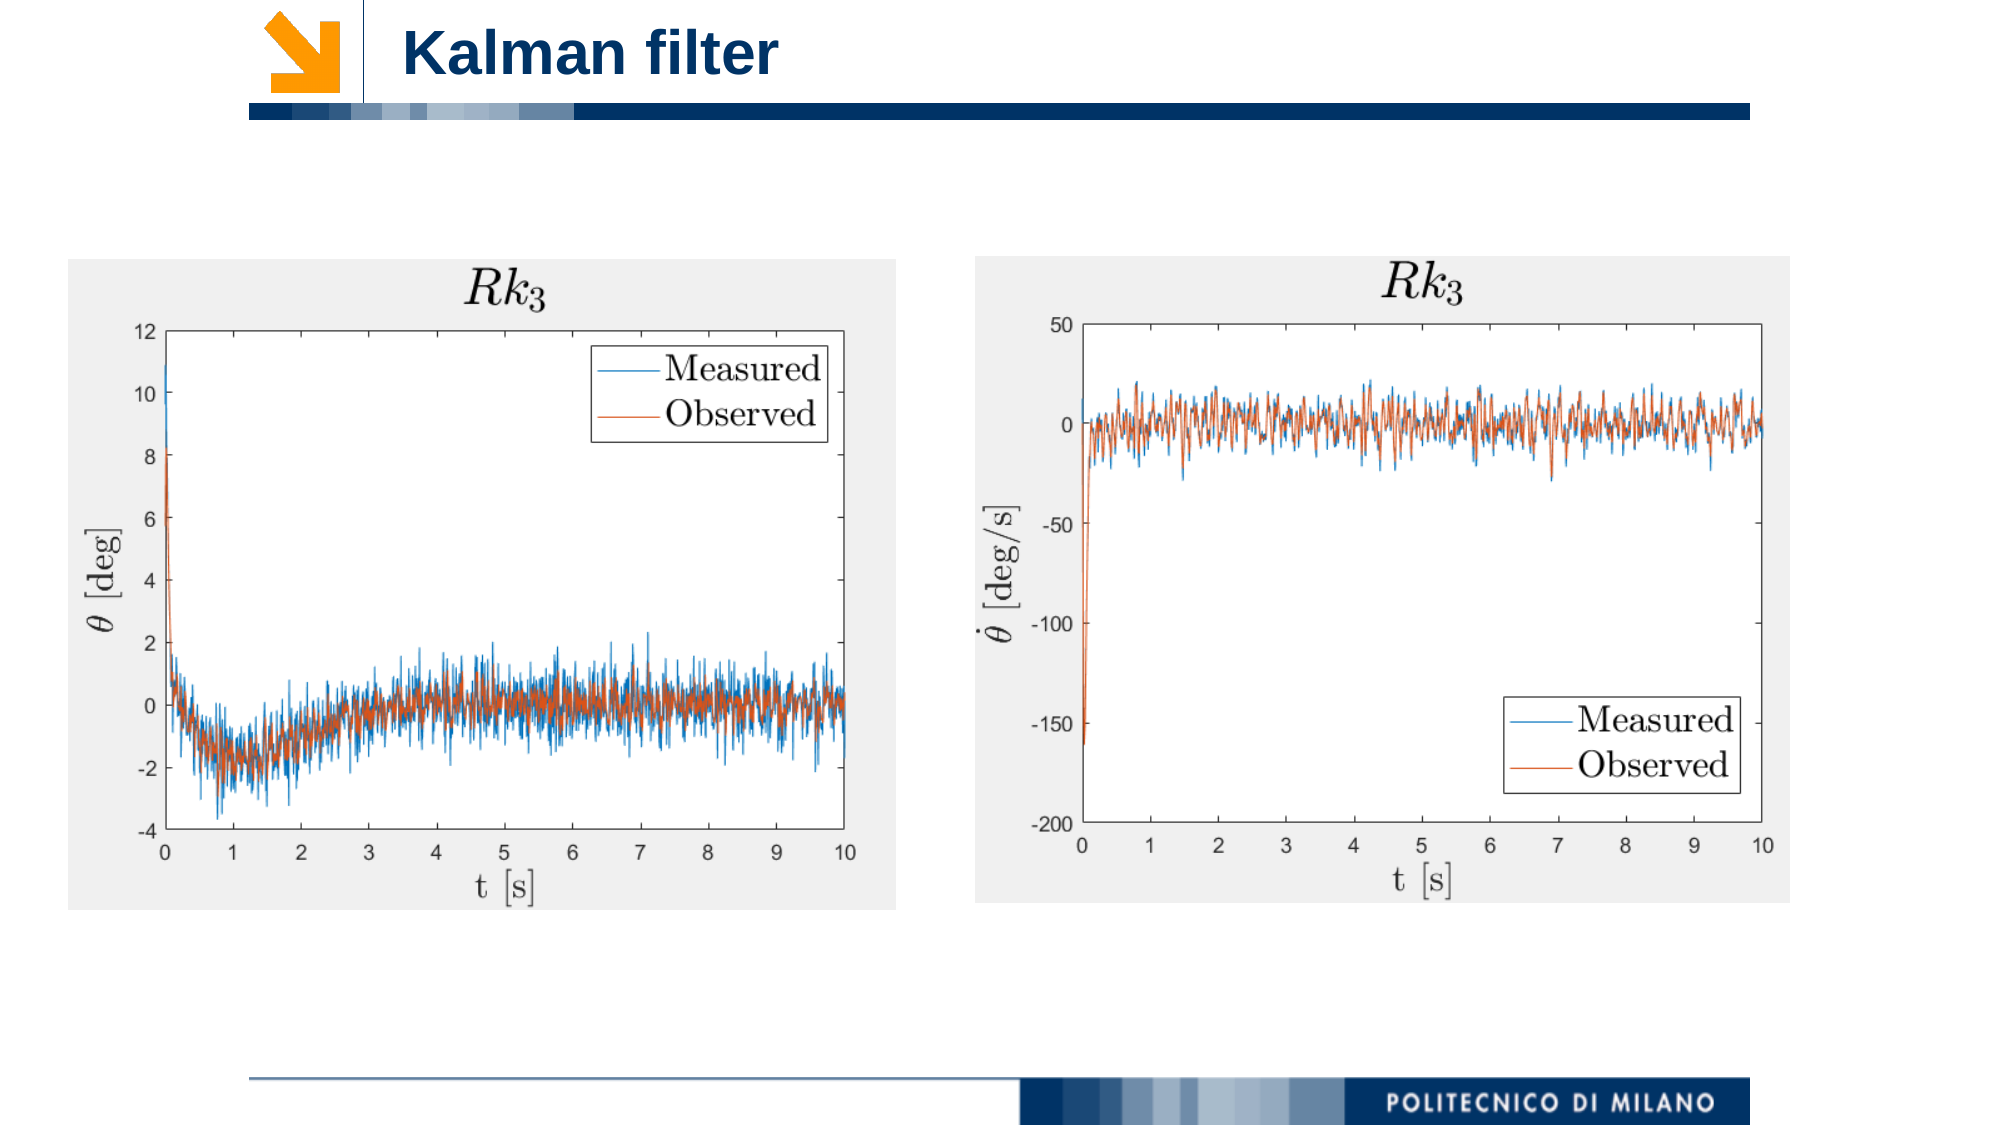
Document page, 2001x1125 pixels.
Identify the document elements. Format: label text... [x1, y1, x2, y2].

picture [68, 259, 896, 910]
title Kalman filter [387, 21, 1723, 103]
text_box POLITECNICO DI MILANO [1362, 1071, 1790, 1125]
picture [975, 256, 1790, 903]
picture [263, 10, 340, 93]
picture [249, 103, 1750, 120]
picture [249, 1077, 1750, 1125]
